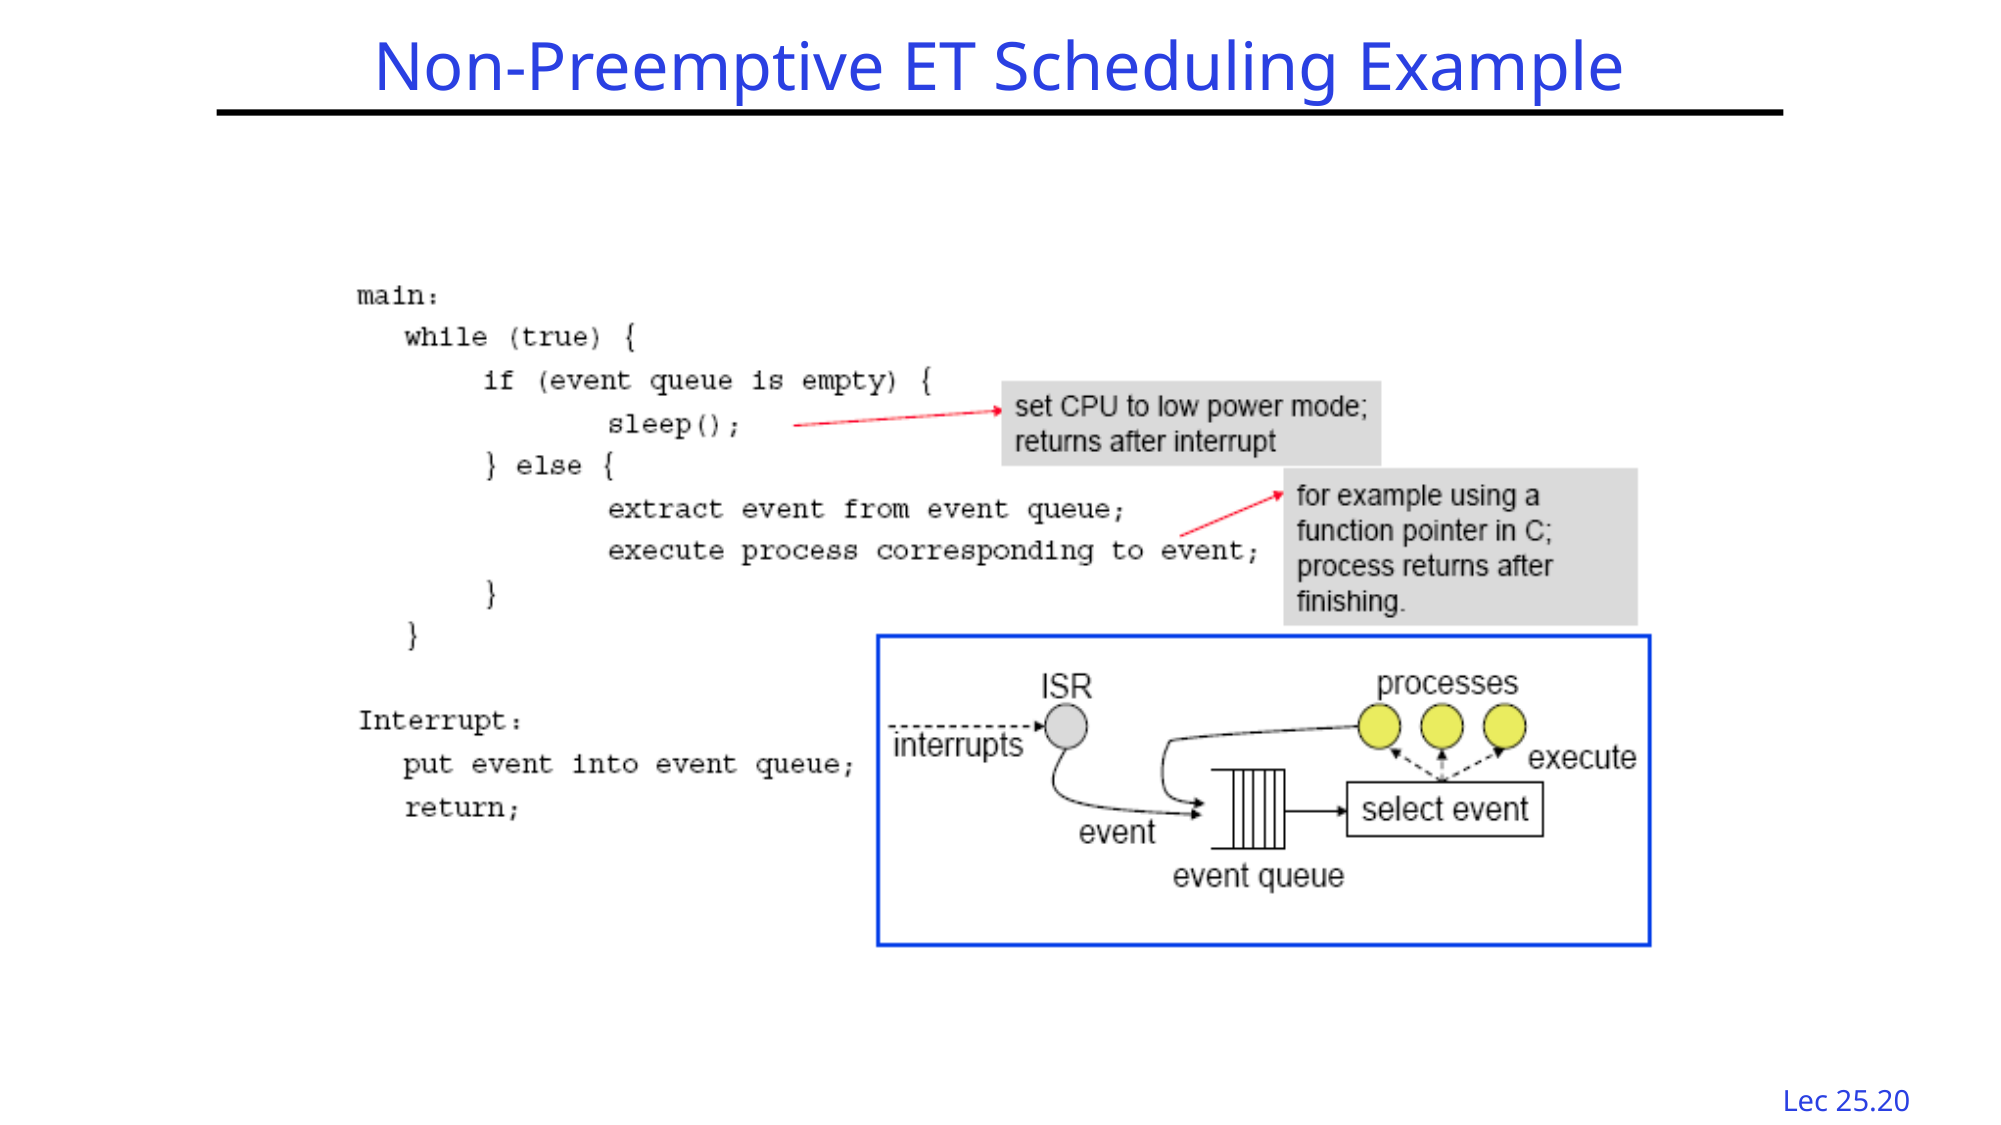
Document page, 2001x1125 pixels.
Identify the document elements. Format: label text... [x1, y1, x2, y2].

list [341, 284, 1659, 958]
title Non-Preemptive ET Scheduling Example [216, 24, 1784, 113]
